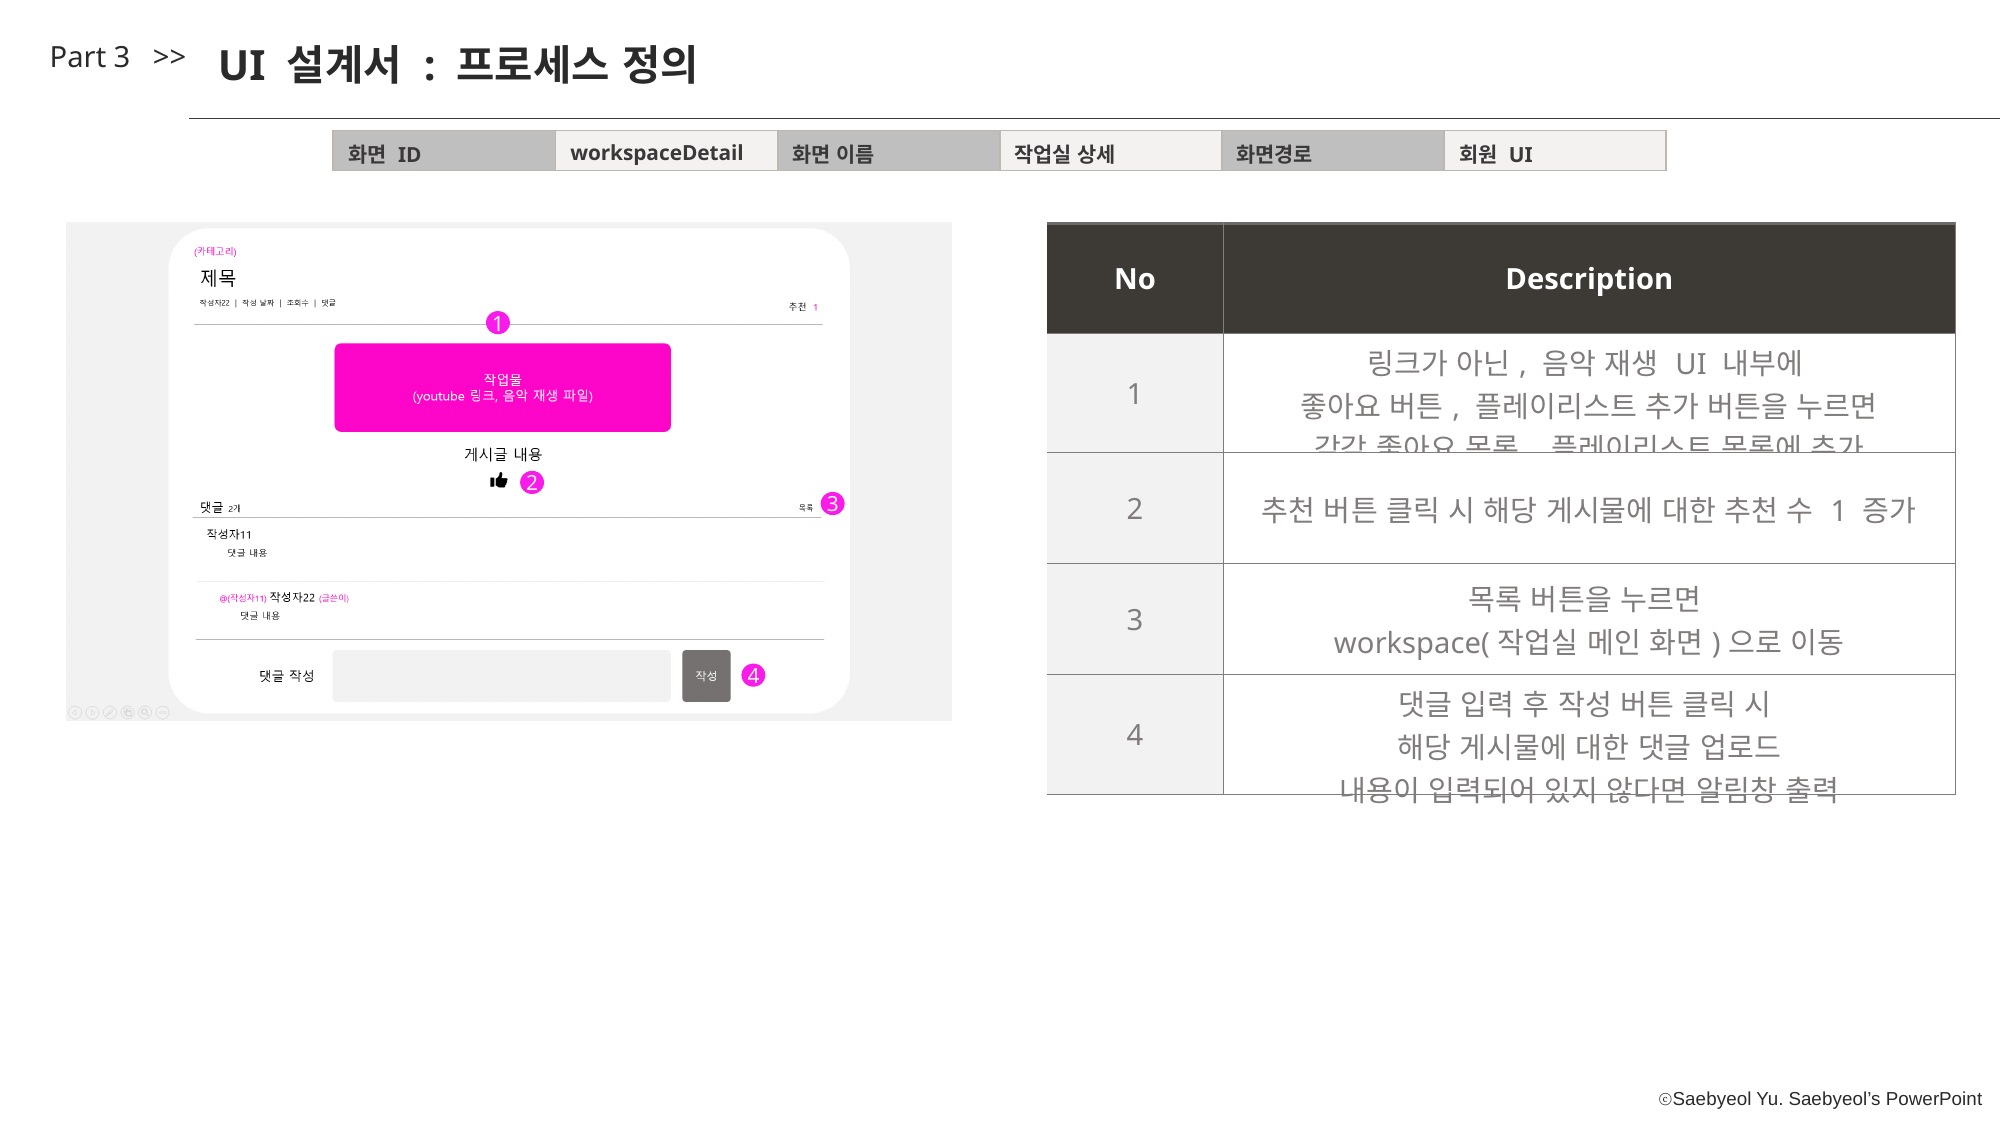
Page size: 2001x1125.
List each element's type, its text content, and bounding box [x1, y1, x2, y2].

table_header 화면 이름 [779, 131, 999, 170]
text_box UI 설계서 : 프로세스 정의 [203, 31, 714, 97]
table_header workspaceDetail [556, 131, 777, 170]
table_header 화면경로 [1223, 131, 1443, 170]
text_box Part 3 >> [34, 30, 202, 81]
picture [65, 222, 952, 721]
table_cell 목록 버튼을 누르면 workspace(작업실 메인 화면)으로 이동 [1224, 564, 1955, 674]
table_cell 3 [1047, 564, 1223, 674]
table_header 작업실 상세 [1001, 131, 1221, 170]
table_cell 4 [1047, 675, 1223, 794]
table_cell 2 [1047, 453, 1223, 563]
table_header No [1047, 225, 1223, 333]
table_header 화면 ID [334, 131, 555, 170]
table_cell 댓글 입력 후 작성 버튼 클릭 시 해당 게시물에 대한 댓글 업로드 내용이 입력되어 있지 않다면 알림창 출력 [1224, 675, 1955, 794]
table_header 회원 UI [1445, 131, 1665, 170]
table_cell 1 [1047, 334, 1223, 452]
table_header Description [1224, 225, 1955, 333]
table_cell 추천 버튼 클릭 시 해당 게시물에 대한 추천 수 1 증가 [1224, 453, 1955, 563]
table_cell 링크가 아닌, 음악 재생 UI 내부에 좋아요 버튼, 플레이리스트 추가 버튼을 누르면 각각 좋아요 목록, 플레이리스트 목록에 추가 [1224, 334, 1955, 452]
